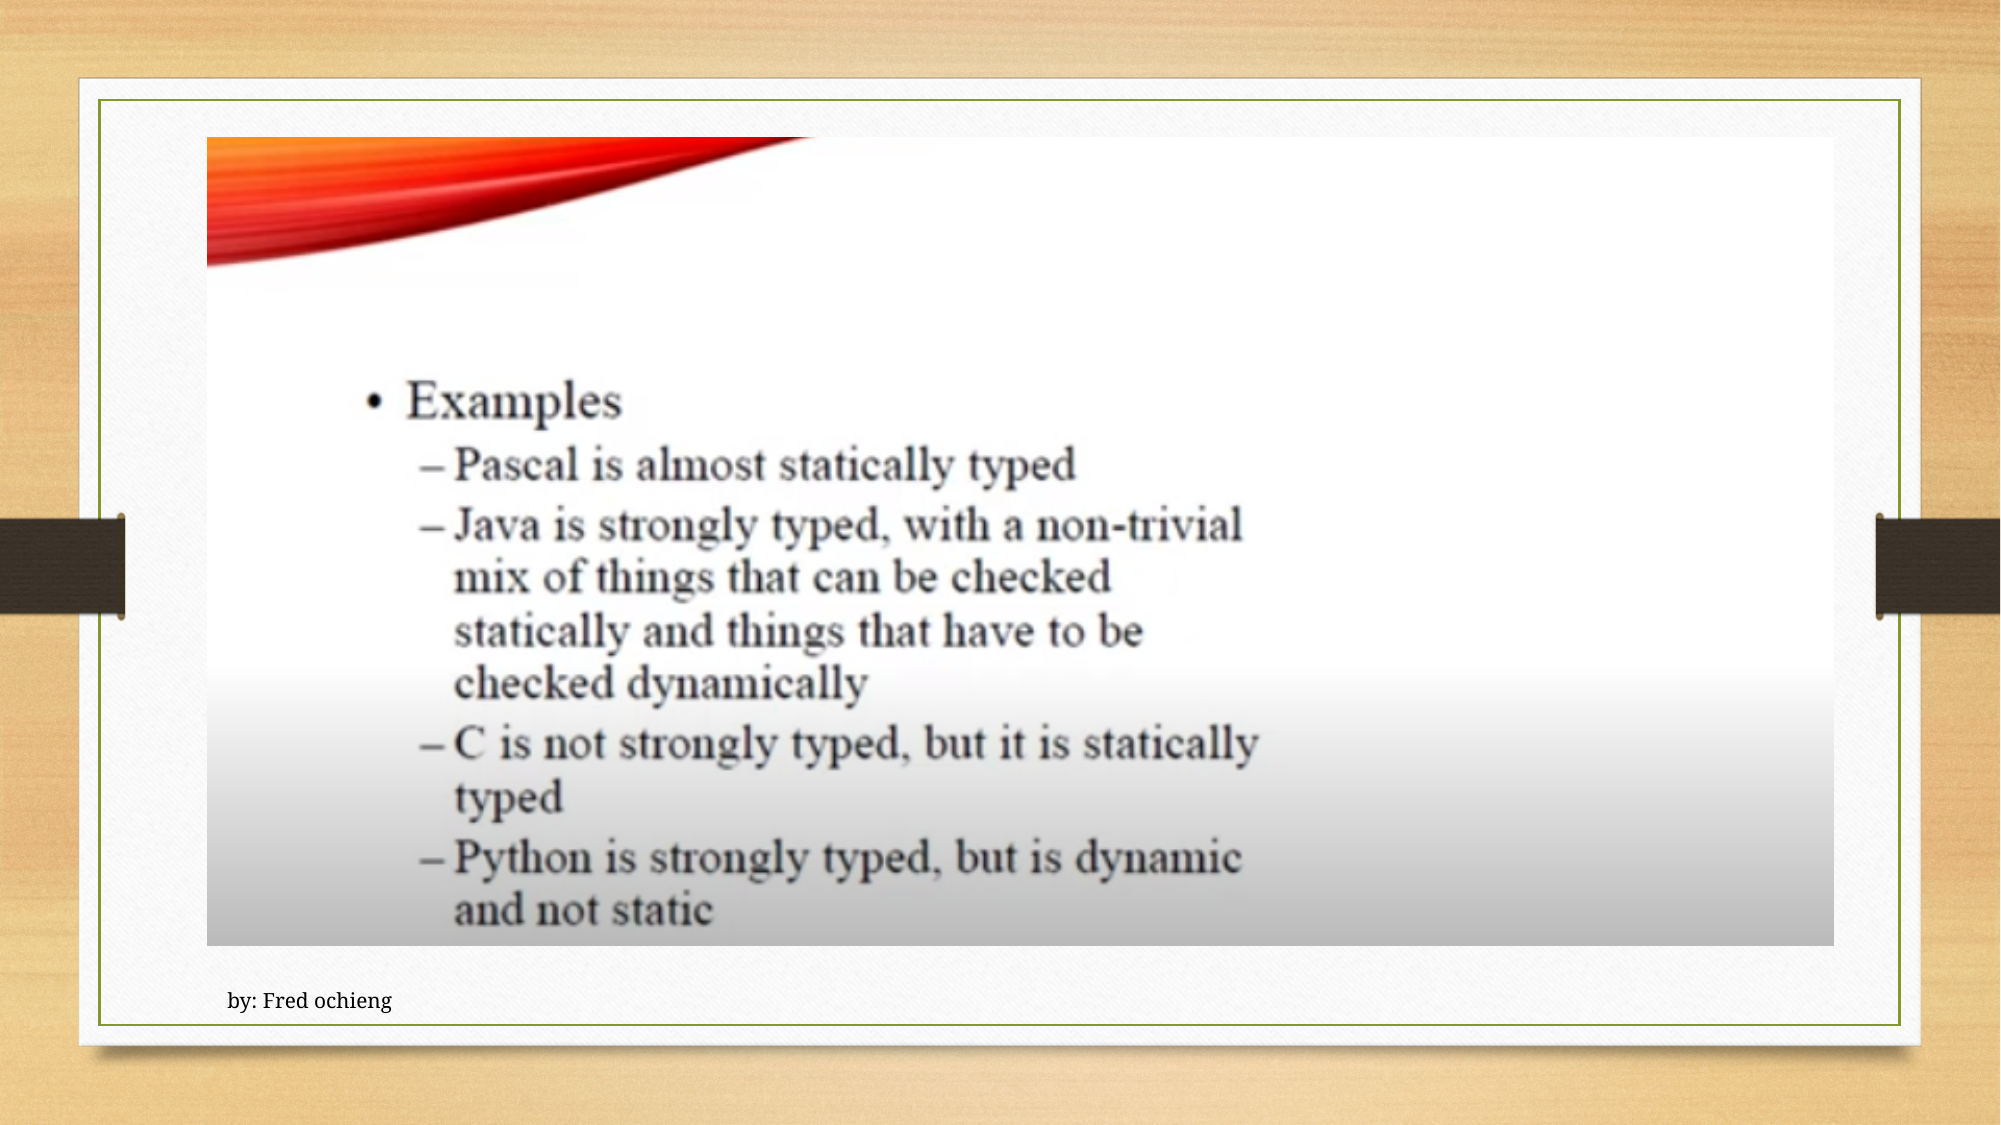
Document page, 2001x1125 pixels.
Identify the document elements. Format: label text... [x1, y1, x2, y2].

picture [0, 0, 2001, 1125]
footer by: Fred ochieng [212, 979, 1411, 1025]
